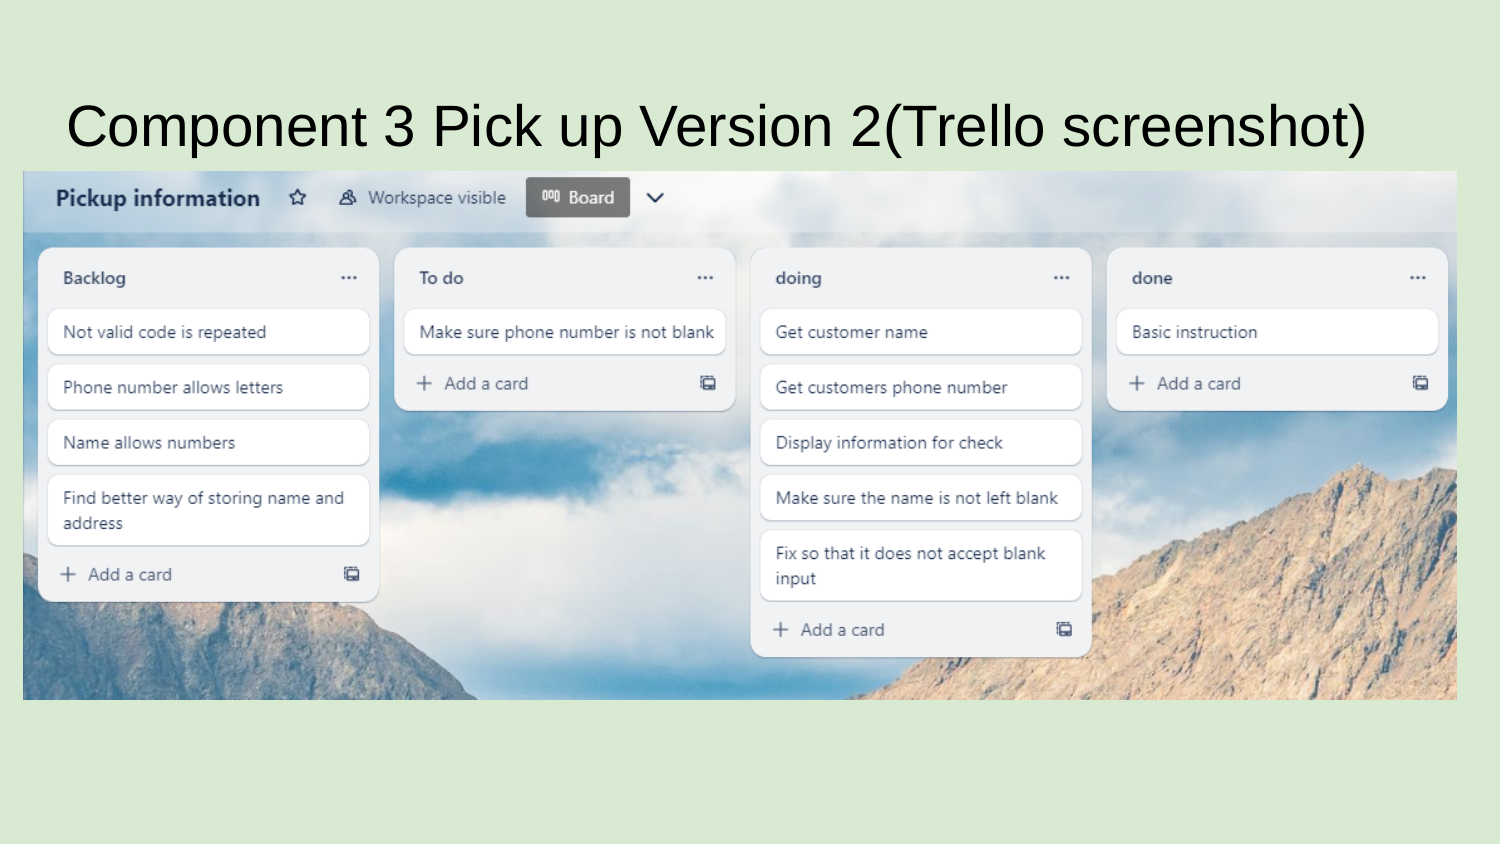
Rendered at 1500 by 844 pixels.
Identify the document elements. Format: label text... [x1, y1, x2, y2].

picture [23, 171, 1457, 700]
title Component 3 Pick up Version 2(Trello screenshot) [51, 72, 1449, 167]
